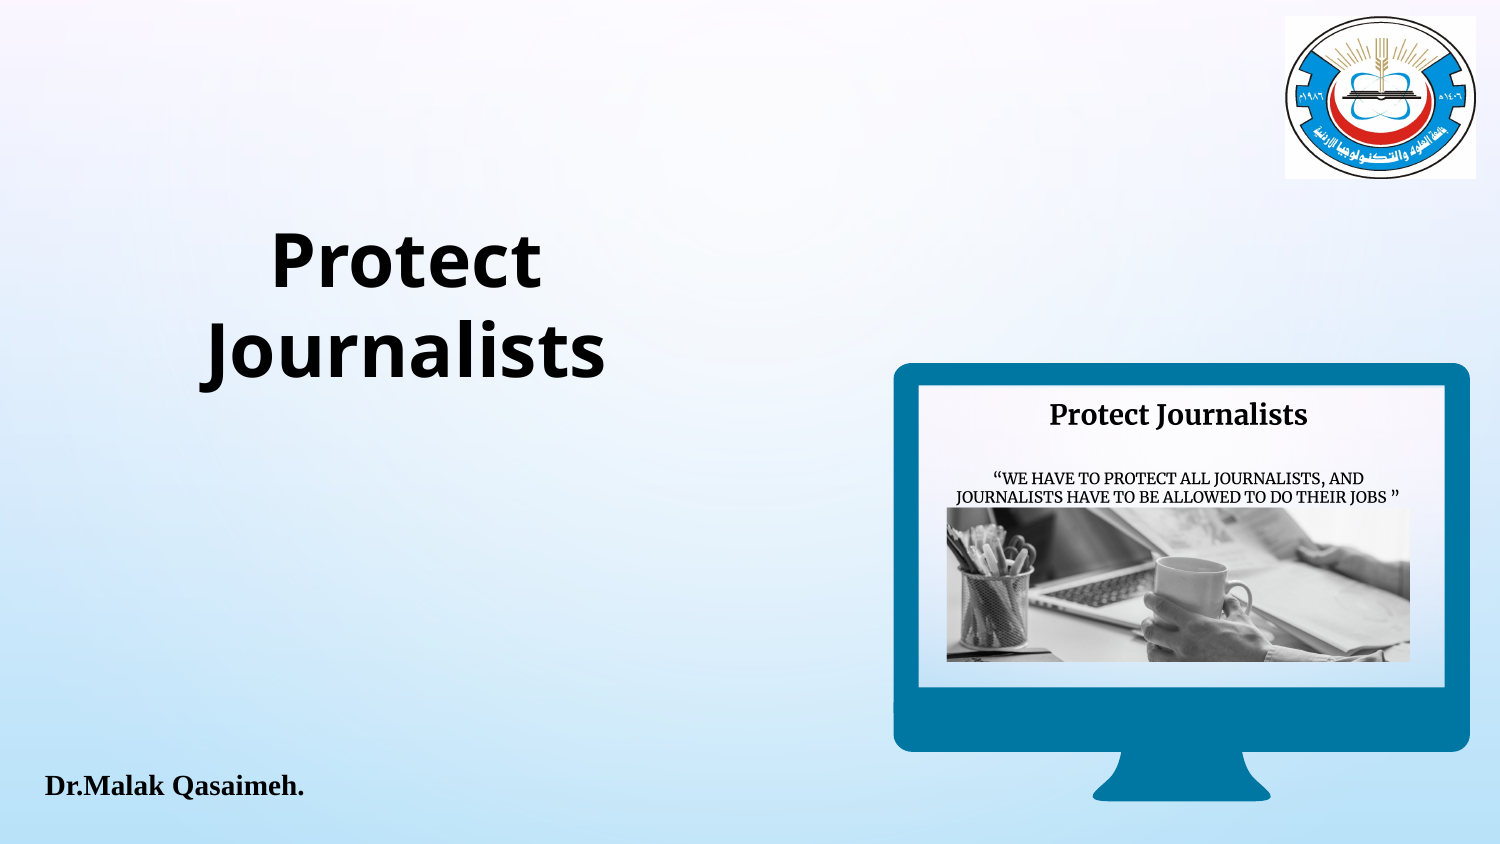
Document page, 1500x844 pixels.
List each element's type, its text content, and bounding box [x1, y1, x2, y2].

table_header Test case [1281, 19, 1479, 185]
table_header Test case [889, 365, 1471, 809]
title Protect Journalists [47, 136, 766, 469]
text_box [893, 362, 1471, 802]
picture [1285, 15, 1476, 179]
table_cell Cost reduction and avoidance. [0, 11, 1500, 837]
text_box Dr.Malak Qasaimeh. [30, 758, 444, 844]
